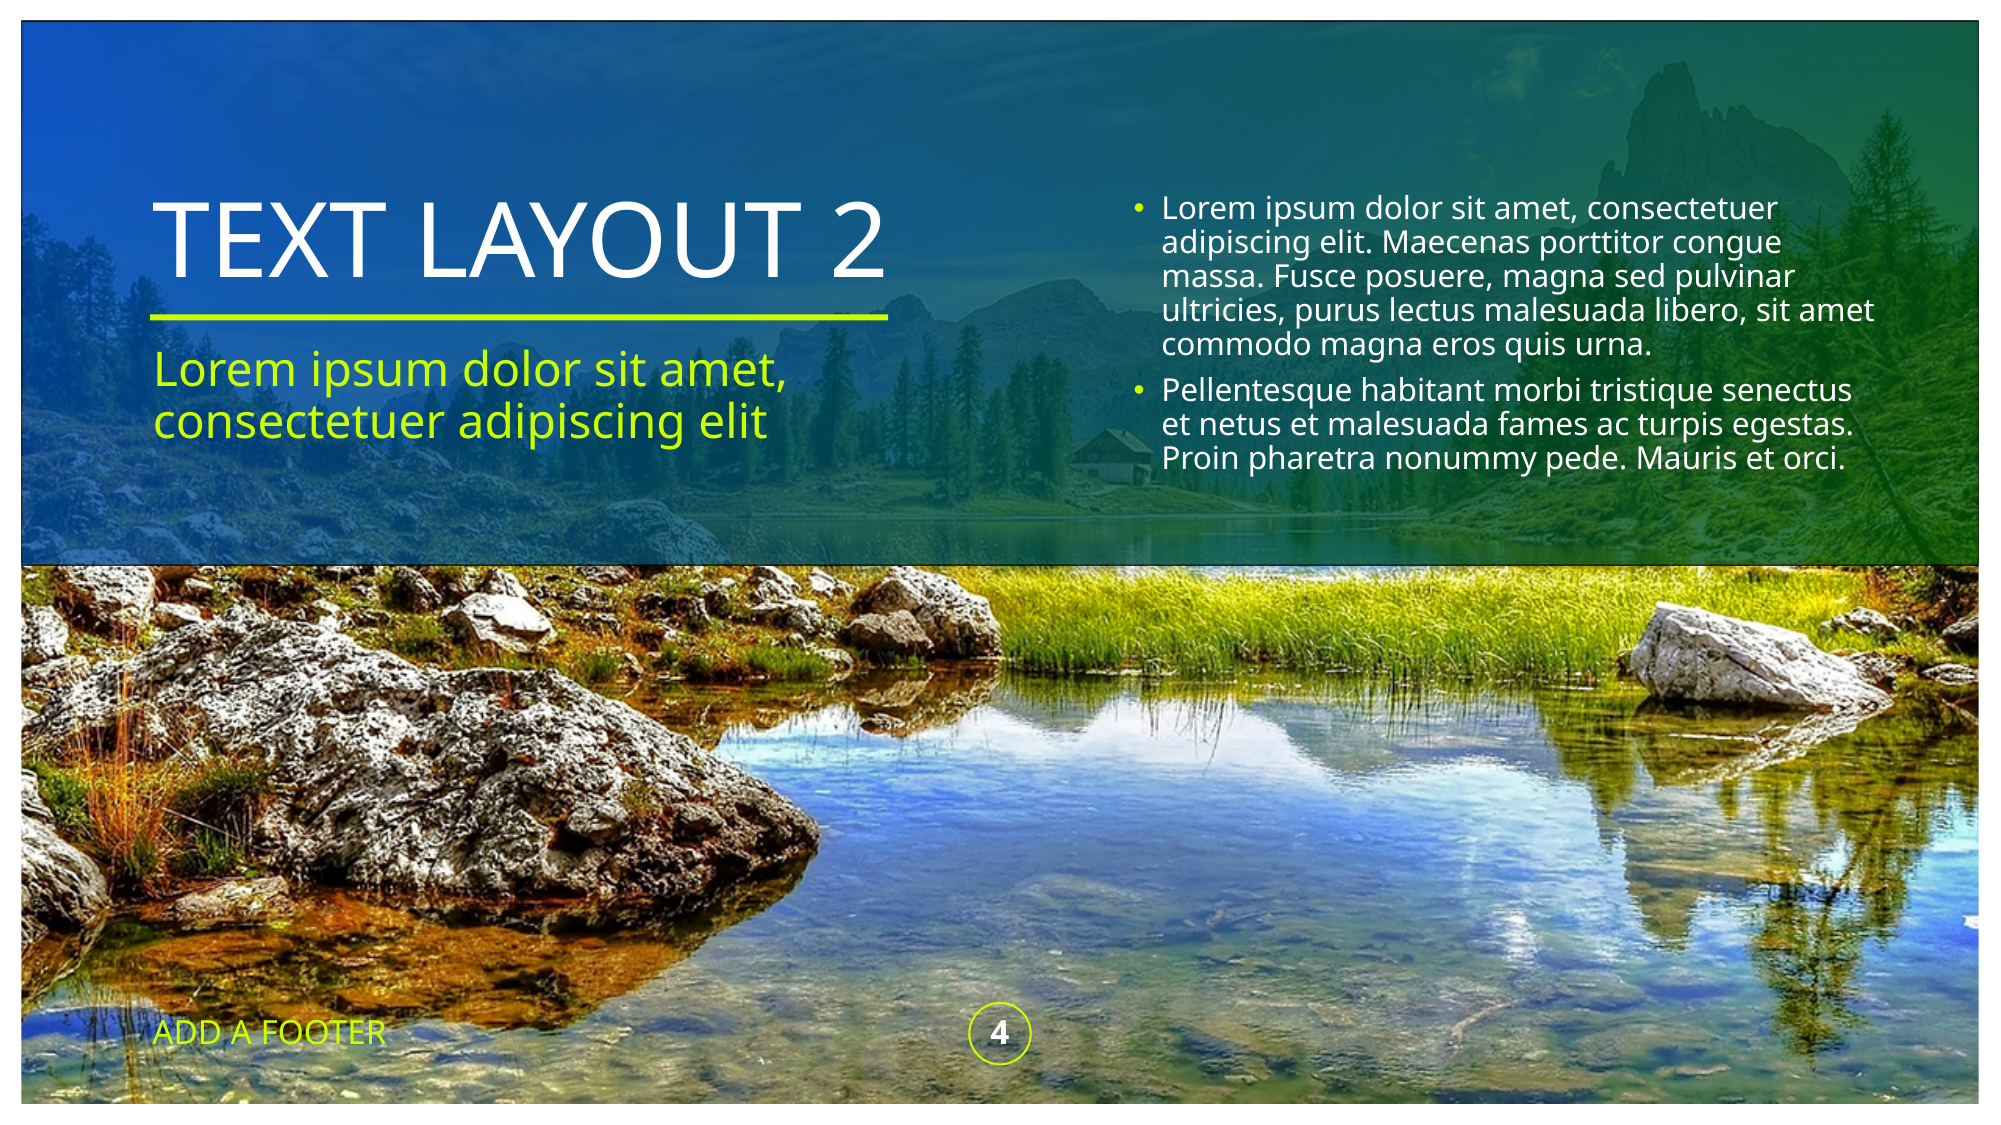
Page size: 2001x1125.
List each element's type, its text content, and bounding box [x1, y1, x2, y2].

footer ADD A FOOTER [137, 1003, 695, 1064]
picture [21, 21, 1979, 1104]
slide_number 4 [954, 1003, 1045, 1064]
list Lorem ipsum dolor sit amet, consectetuer adipiscing elit. Maecenas porttitor congue massa. Fusce posuere, magna sed pulvinar ultricies, purus lectus malesuada libero, sit amet commodo magna eros quis urna. Pellentesque habitant morbi tristique senectus et netus et malesuada fames ac turpis egestas. Proin pharetra nonummy pede. Mauris et orci. [1118, 184, 1891, 488]
title TEXT LAYOUT 2 [138, 179, 1011, 308]
list Lorem ipsum dolor sit amet, consectetuer adipiscing elit [138, 337, 1011, 483]
